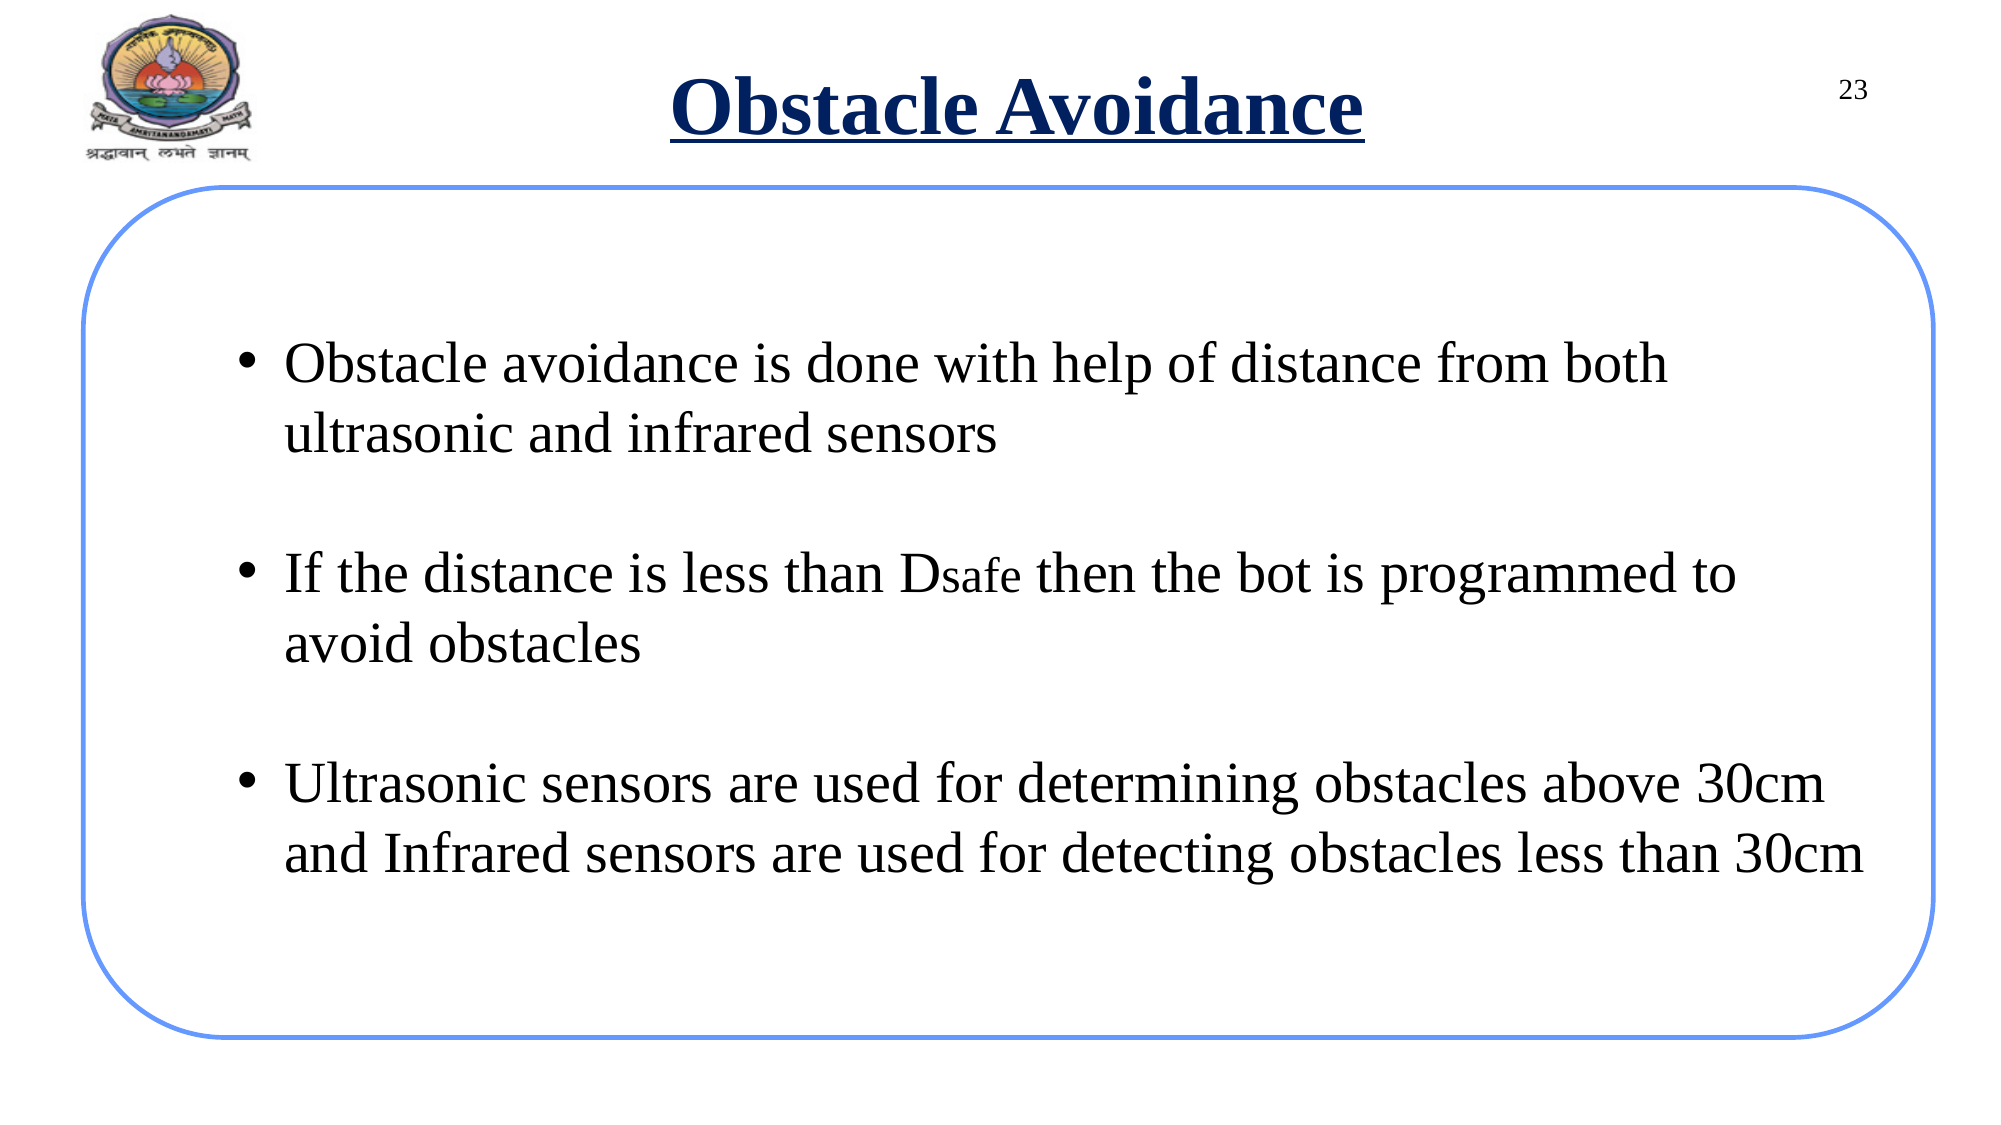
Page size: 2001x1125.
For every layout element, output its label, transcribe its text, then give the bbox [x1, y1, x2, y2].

slide_number 23 [1533, 62, 1884, 141]
text_box Obstacle avoidance is done with help of distance from both ultrasonic and infrared sensors If the distance is less than Dsafe then the bot is programmed to avoid obstacles Ultrasonic sensors are used for determining obstacles above 30cm and Infrared sensors are used for detecting obstacles less than 30cm [222, 317, 1884, 892]
text_box Obstacle Avoidance [654, 43, 1380, 159]
picture [83, 12, 257, 163]
